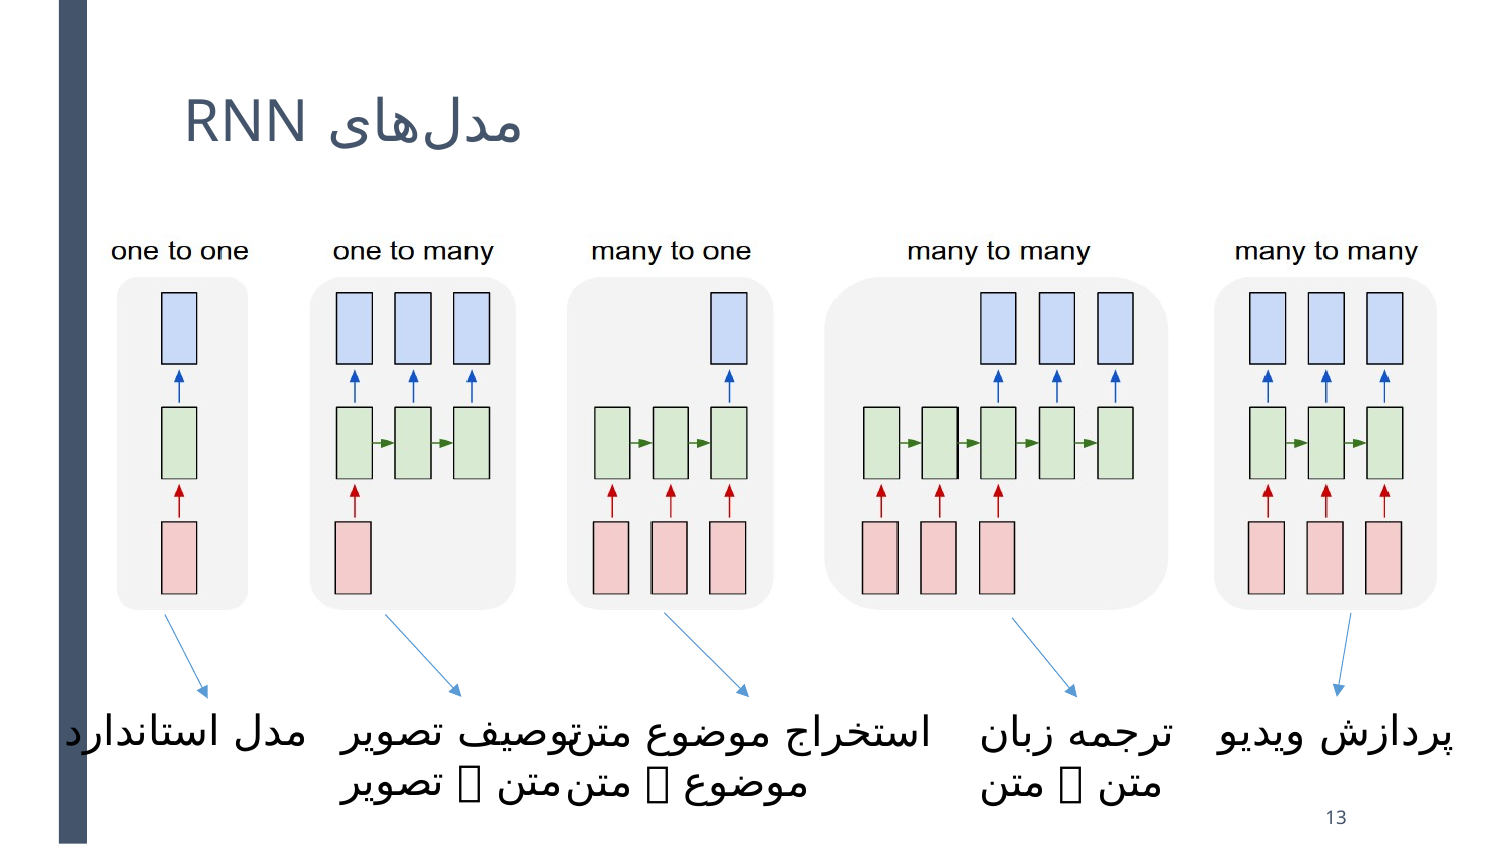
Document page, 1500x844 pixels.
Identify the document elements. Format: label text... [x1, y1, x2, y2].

text_box پردازش ویدیو [1204, 696, 1470, 762]
slide_number 13 [1165, 793, 1362, 844]
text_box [664, 612, 750, 698]
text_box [164, 614, 208, 699]
text_box مدل استاندارد [49, 696, 323, 762]
title مدل‌های RNN [168, 84, 1351, 185]
text_box توصیف تصویر تصویر  متن [326, 696, 597, 812]
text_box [385, 614, 462, 697]
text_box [1011, 617, 1077, 698]
text_box ترجمه زبان متن  متن [964, 697, 1190, 813]
picture [99, 234, 1450, 620]
text_box استخراج موضوع متن متن  موضوع [551, 697, 947, 812]
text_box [1336, 612, 1351, 697]
